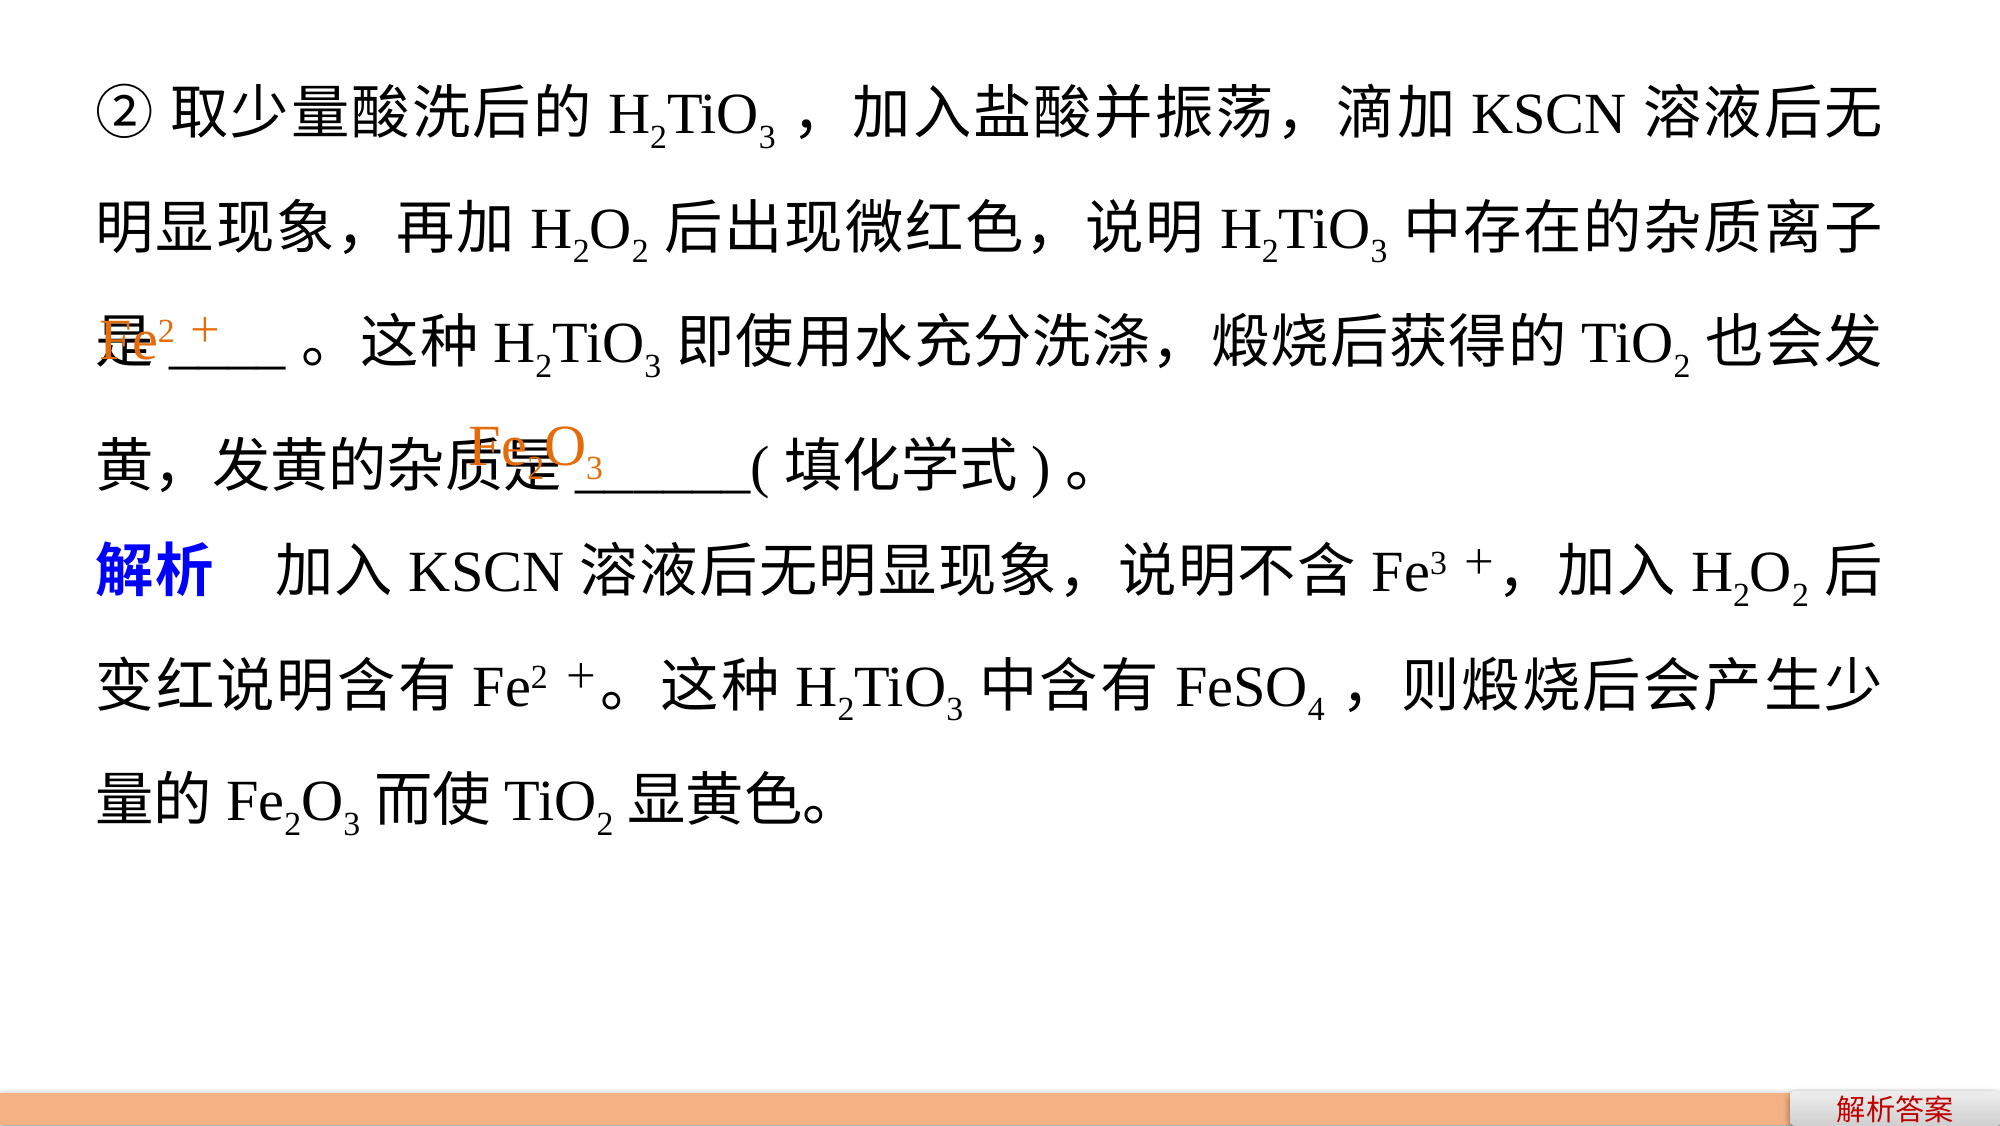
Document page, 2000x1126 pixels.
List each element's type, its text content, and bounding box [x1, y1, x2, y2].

text_box Fe2＋ [84, 294, 238, 379]
text_box Fe2O3 [454, 399, 619, 494]
text_box [0, 1092, 1787, 1126]
text_box ②取少量酸洗后的H2TiO3，加入盐酸并振荡，滴加KSCN溶液后无明显现象，再加H2O2后出现微红色，说明H2TiO3中存在的杂质离子是____。这种H2TiO3即使用水充分洗涤，煅烧后获得的TiO2也会发黄，发黄的杂质是______(填化学式)。 解析 加入KSCN溶液后无明显现象，说明不含Fe3＋，加入H2O2后变红说明含有Fe2＋。这种H2TiO3中含有FeSO4，则煅烧后会产生少量的Fe2O3而使TiO2显黄色。 [80, 32, 1898, 850]
text_box 解析答案 [1788, 1089, 2000, 1126]
